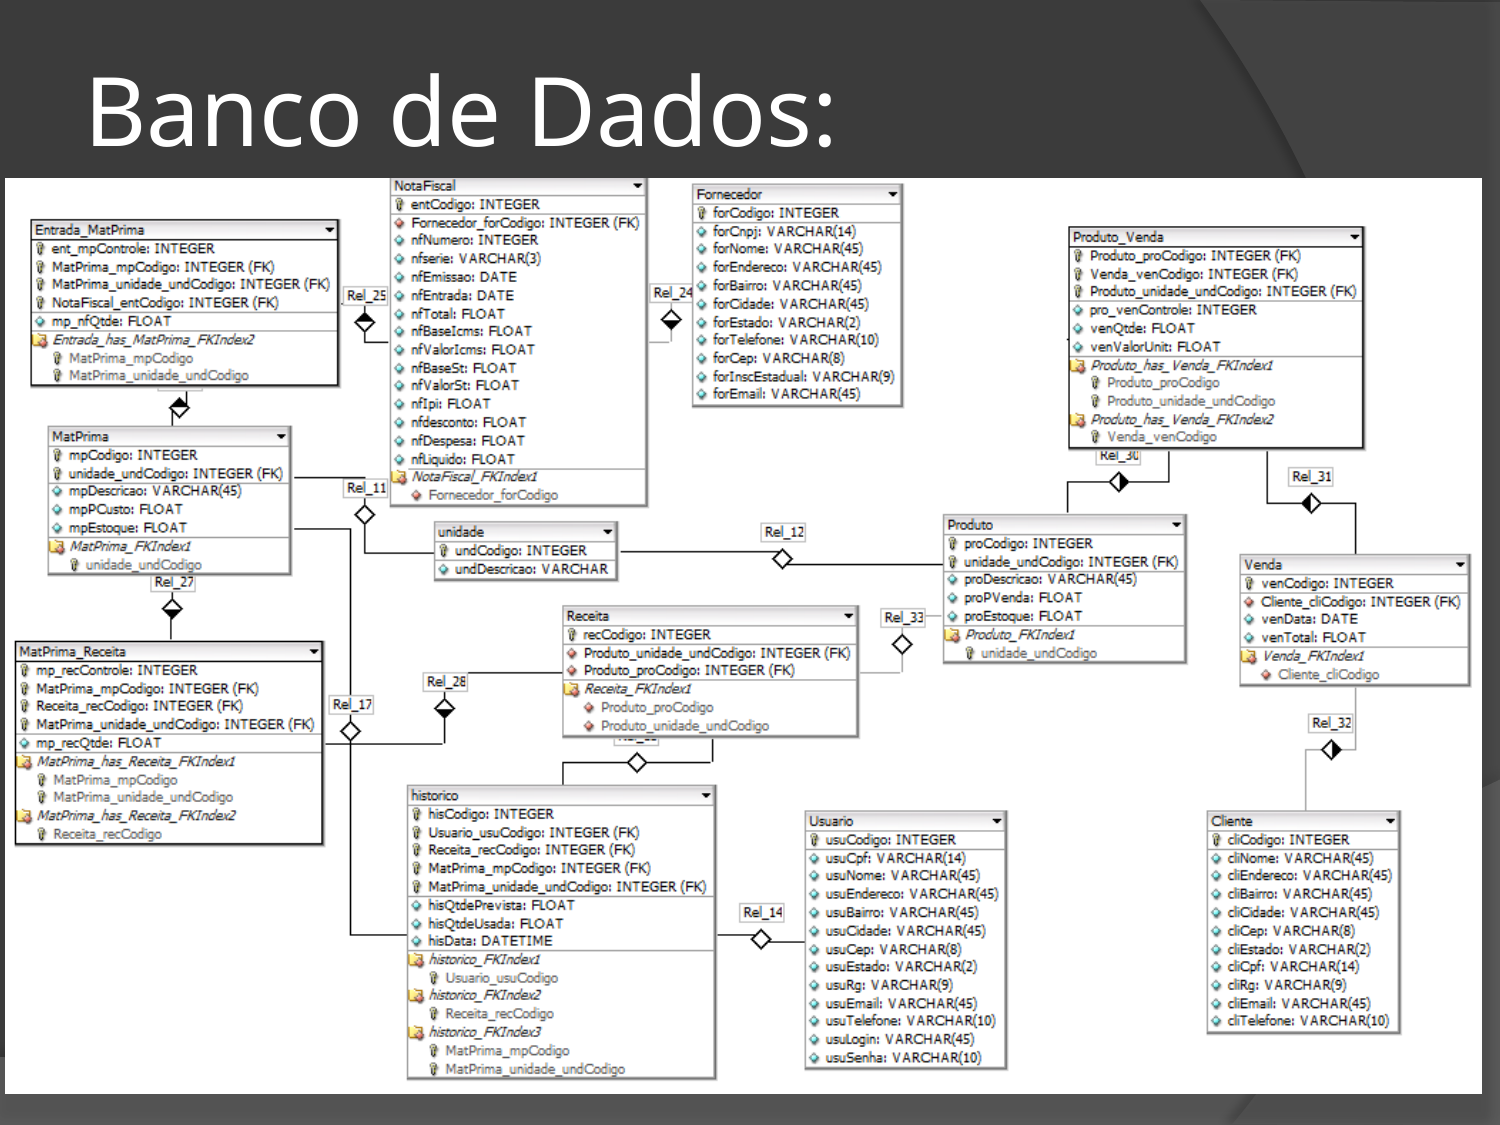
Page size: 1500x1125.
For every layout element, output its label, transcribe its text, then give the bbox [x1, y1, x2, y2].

title Banco de Dados: [76, 14, 1302, 168]
picture [5, 178, 1482, 1095]
